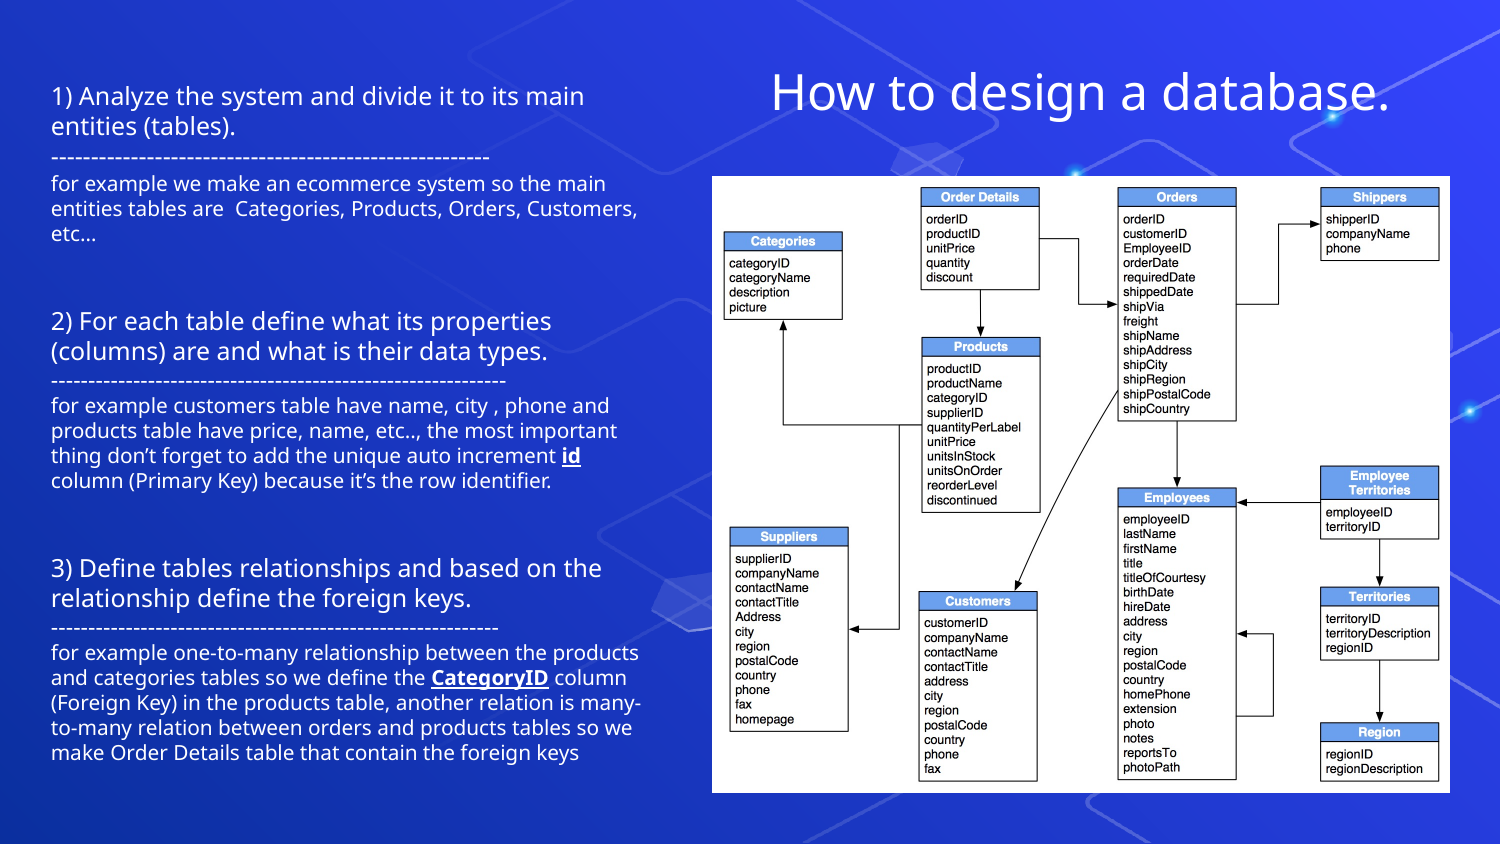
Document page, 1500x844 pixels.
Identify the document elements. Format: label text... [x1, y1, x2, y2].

picture [0, 0, 1500, 844]
text_box 1) Analyze the system and divide it to its main entities (tables). ------------------------------------------------------- for example we make an ecommerce system so the main entities tables are Categories, Products, Orders, Customers, etc… 2) For each table define what its properties (columns) are and what is their data types. ------------------------------------------------------------- for example customers table have name, city , phone and products table have price, name, etc.., the most important thing don’t forget to add the unique auto increment id column (Primary Key) because it’s the row identifier. 3) Define tables relationships and based on the relationship define the foreign keys. ------------------------------------------------------------ for example one-to-many relationship between the products and categories tables so we define the CategoryID column (Foreign Key) in the products table, another relation is many-to-many relation between orders and products tables so we make Order Details table that contain the foreign keys [50, 133, 654, 765]
title How to design a database. [712, 51, 1450, 121]
